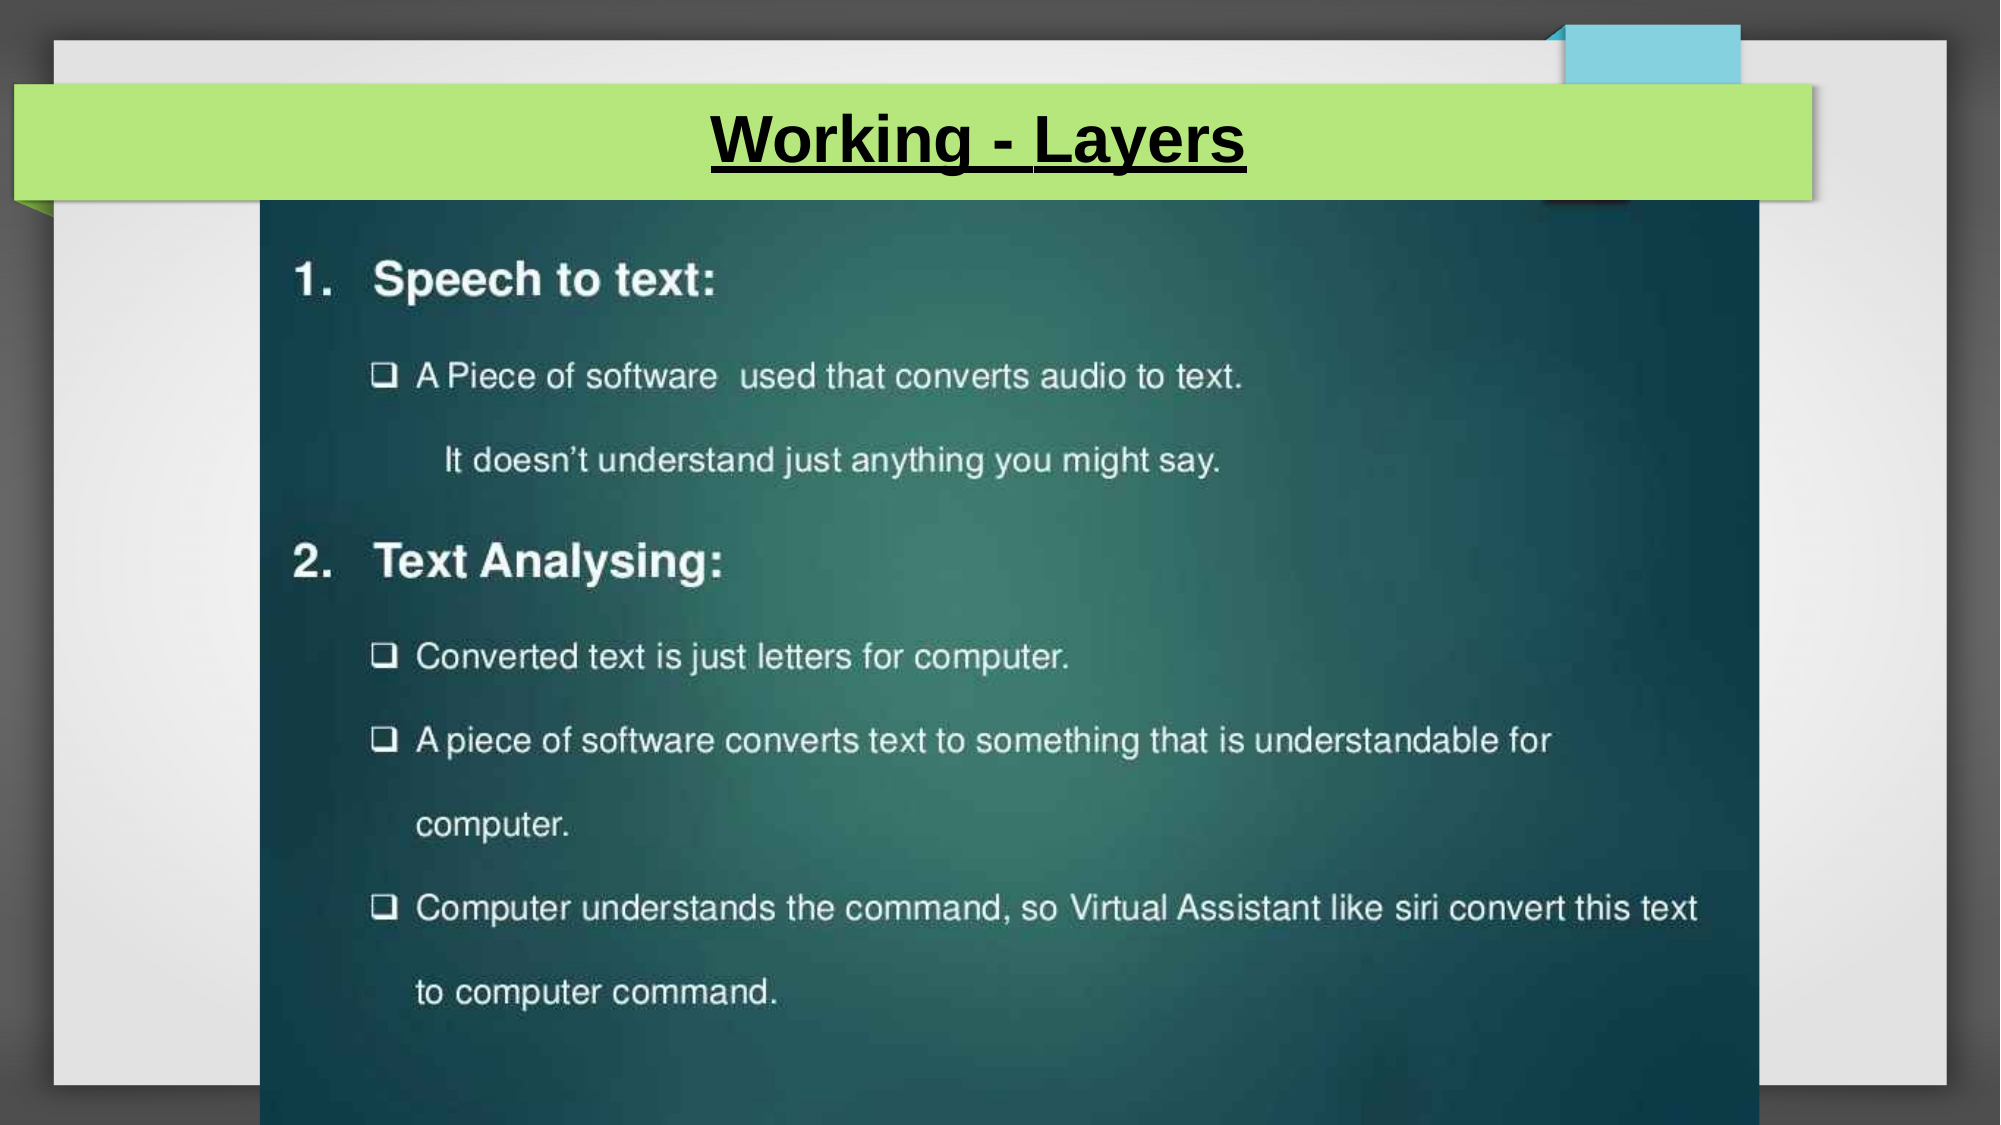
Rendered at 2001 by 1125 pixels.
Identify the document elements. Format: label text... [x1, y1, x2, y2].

text_box [259, 200, 1760, 1125]
picture [0, 0, 2000, 1125]
text_box Working - Layers [707, 93, 1252, 284]
